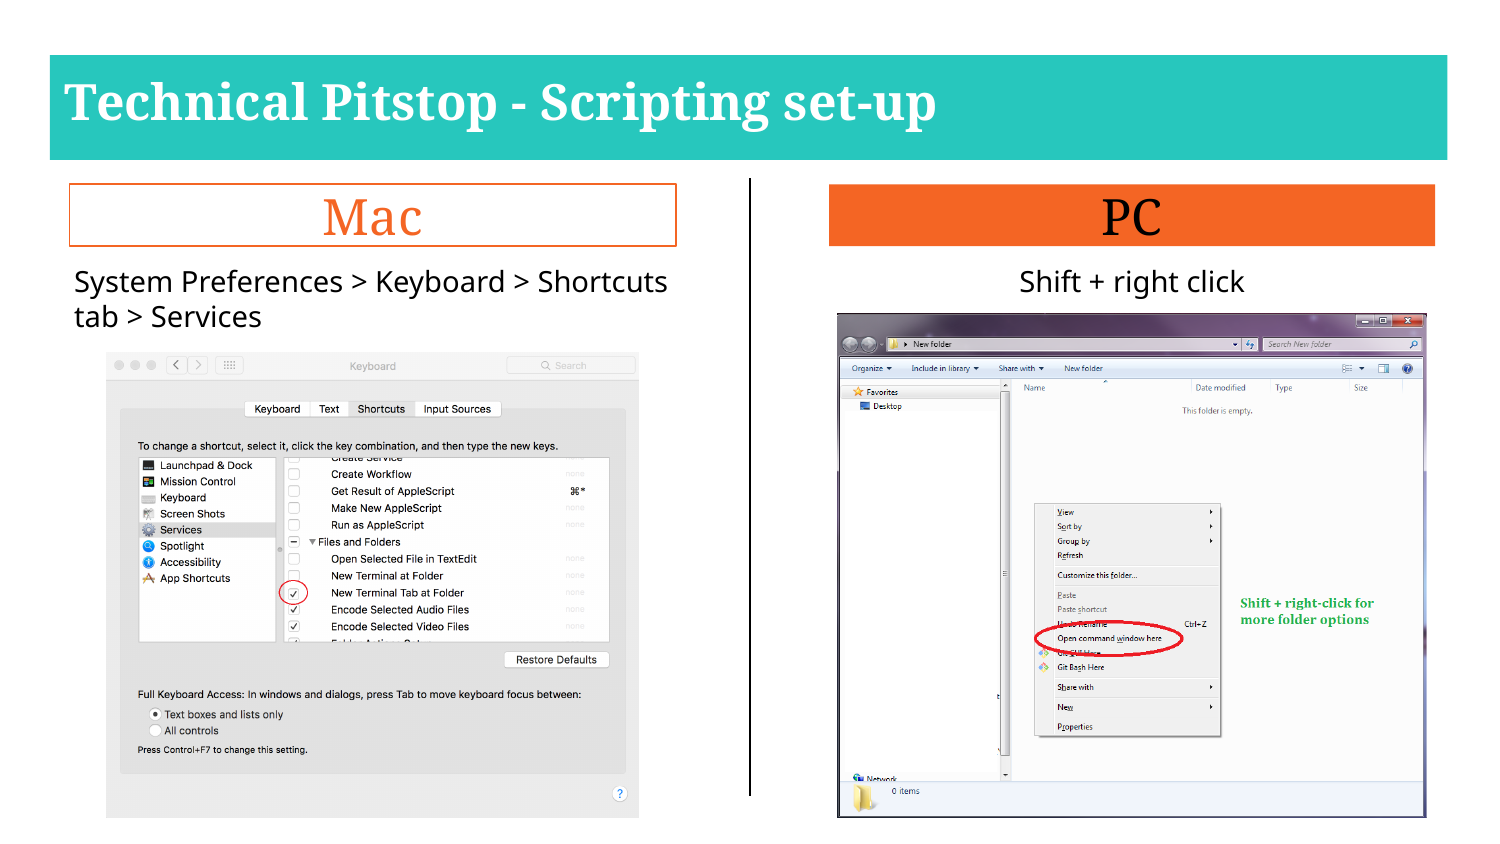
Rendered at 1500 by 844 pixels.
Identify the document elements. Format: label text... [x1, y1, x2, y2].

text_box PC [829, 184, 1436, 247]
text_box Mac [69, 184, 676, 247]
text_box Shift + right click [829, 248, 1436, 299]
title Technical Pitstop - Scripting set-up [49, 55, 1448, 160]
picture [106, 352, 640, 819]
picture [837, 312, 1427, 819]
text_box System Preferences > Keyboard > Shortcuts tab > Services [59, 248, 687, 299]
